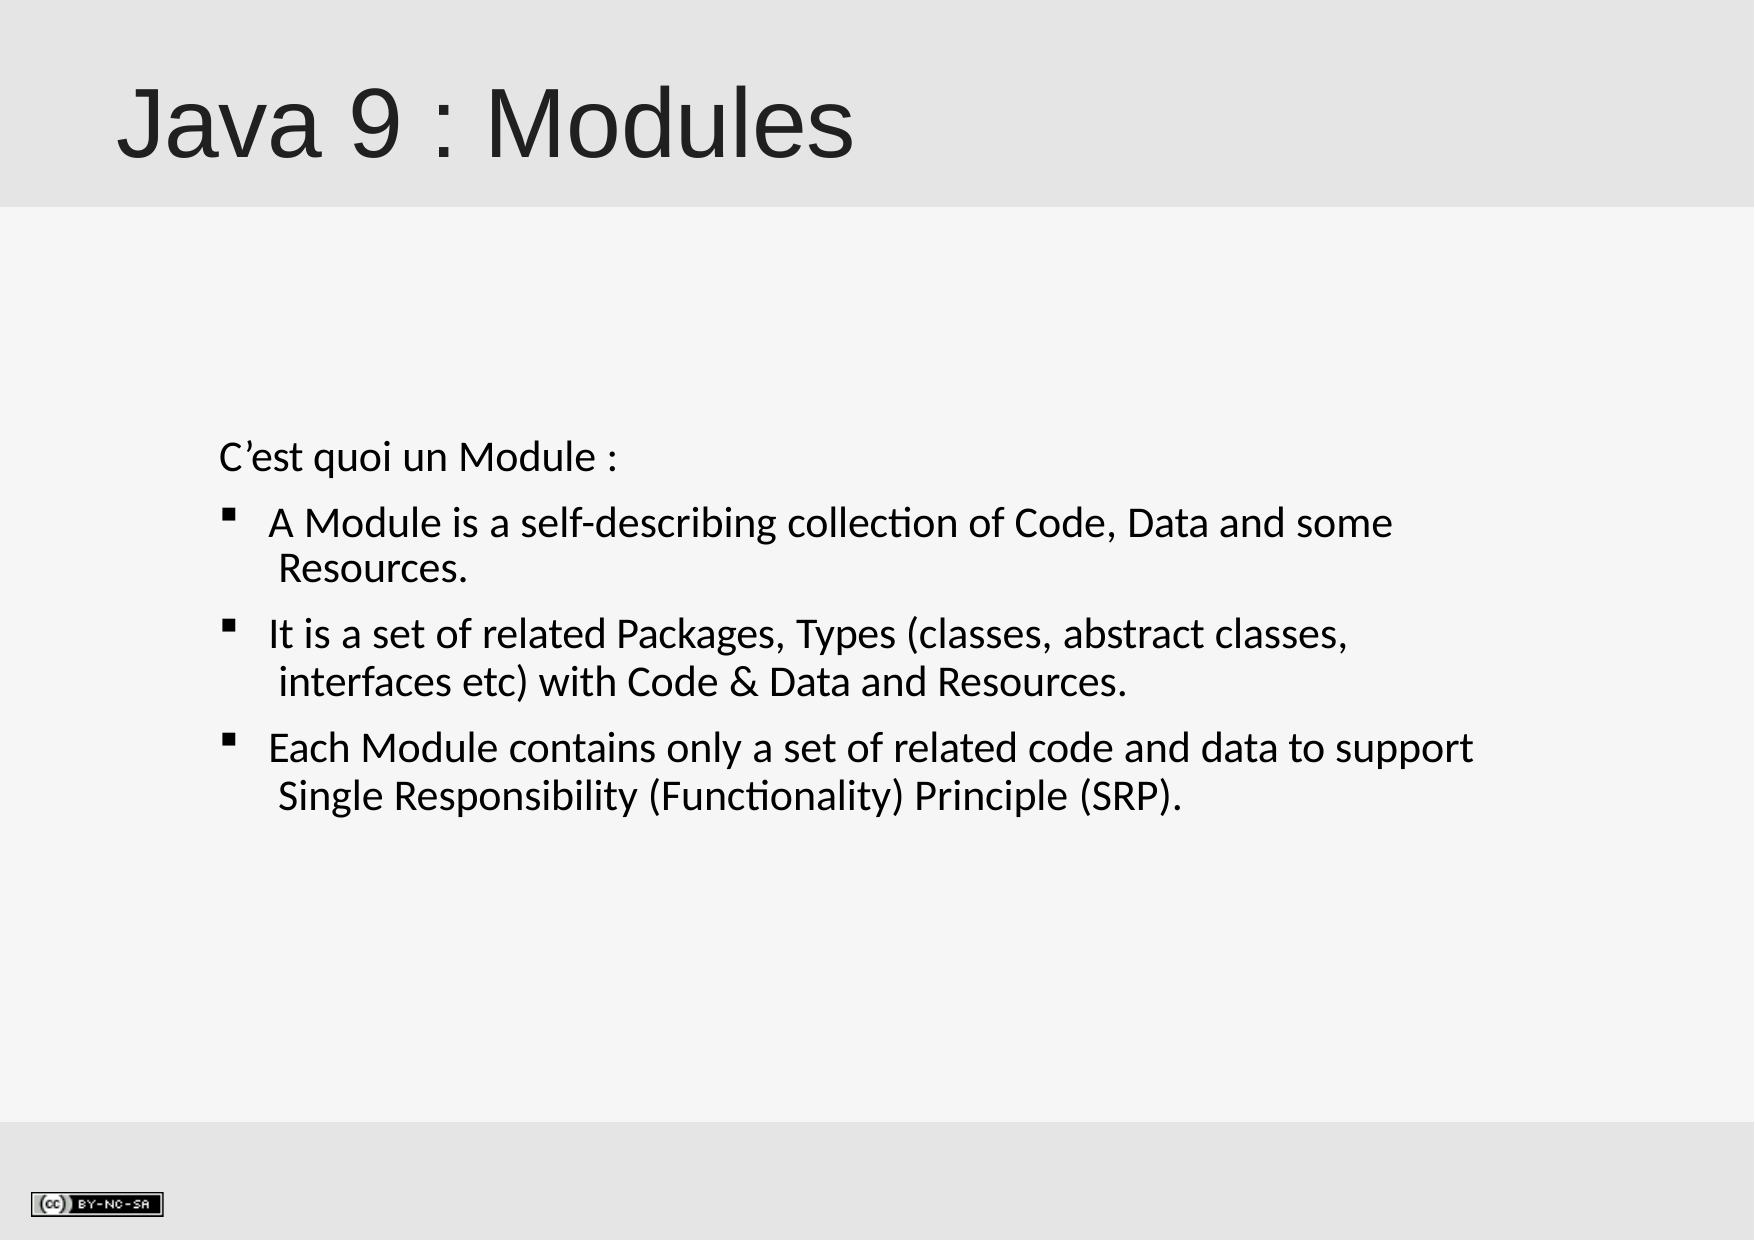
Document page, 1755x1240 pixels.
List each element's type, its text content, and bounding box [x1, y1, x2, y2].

picture [31, 1192, 164, 1217]
title Java 9 : Modules [114, 57, 1080, 267]
text_box C’est quoi un Module : A Module is a self-describing collection of Code, Data and some Resources. It is a set of related Packages, Types (classes, abstract classes, interfaces etc) with Code & Data and Resources. Each Module contains only a set of related code and data to support Single Responsibility (Functionality) Principle (SRP). [217, 412, 1482, 819]
